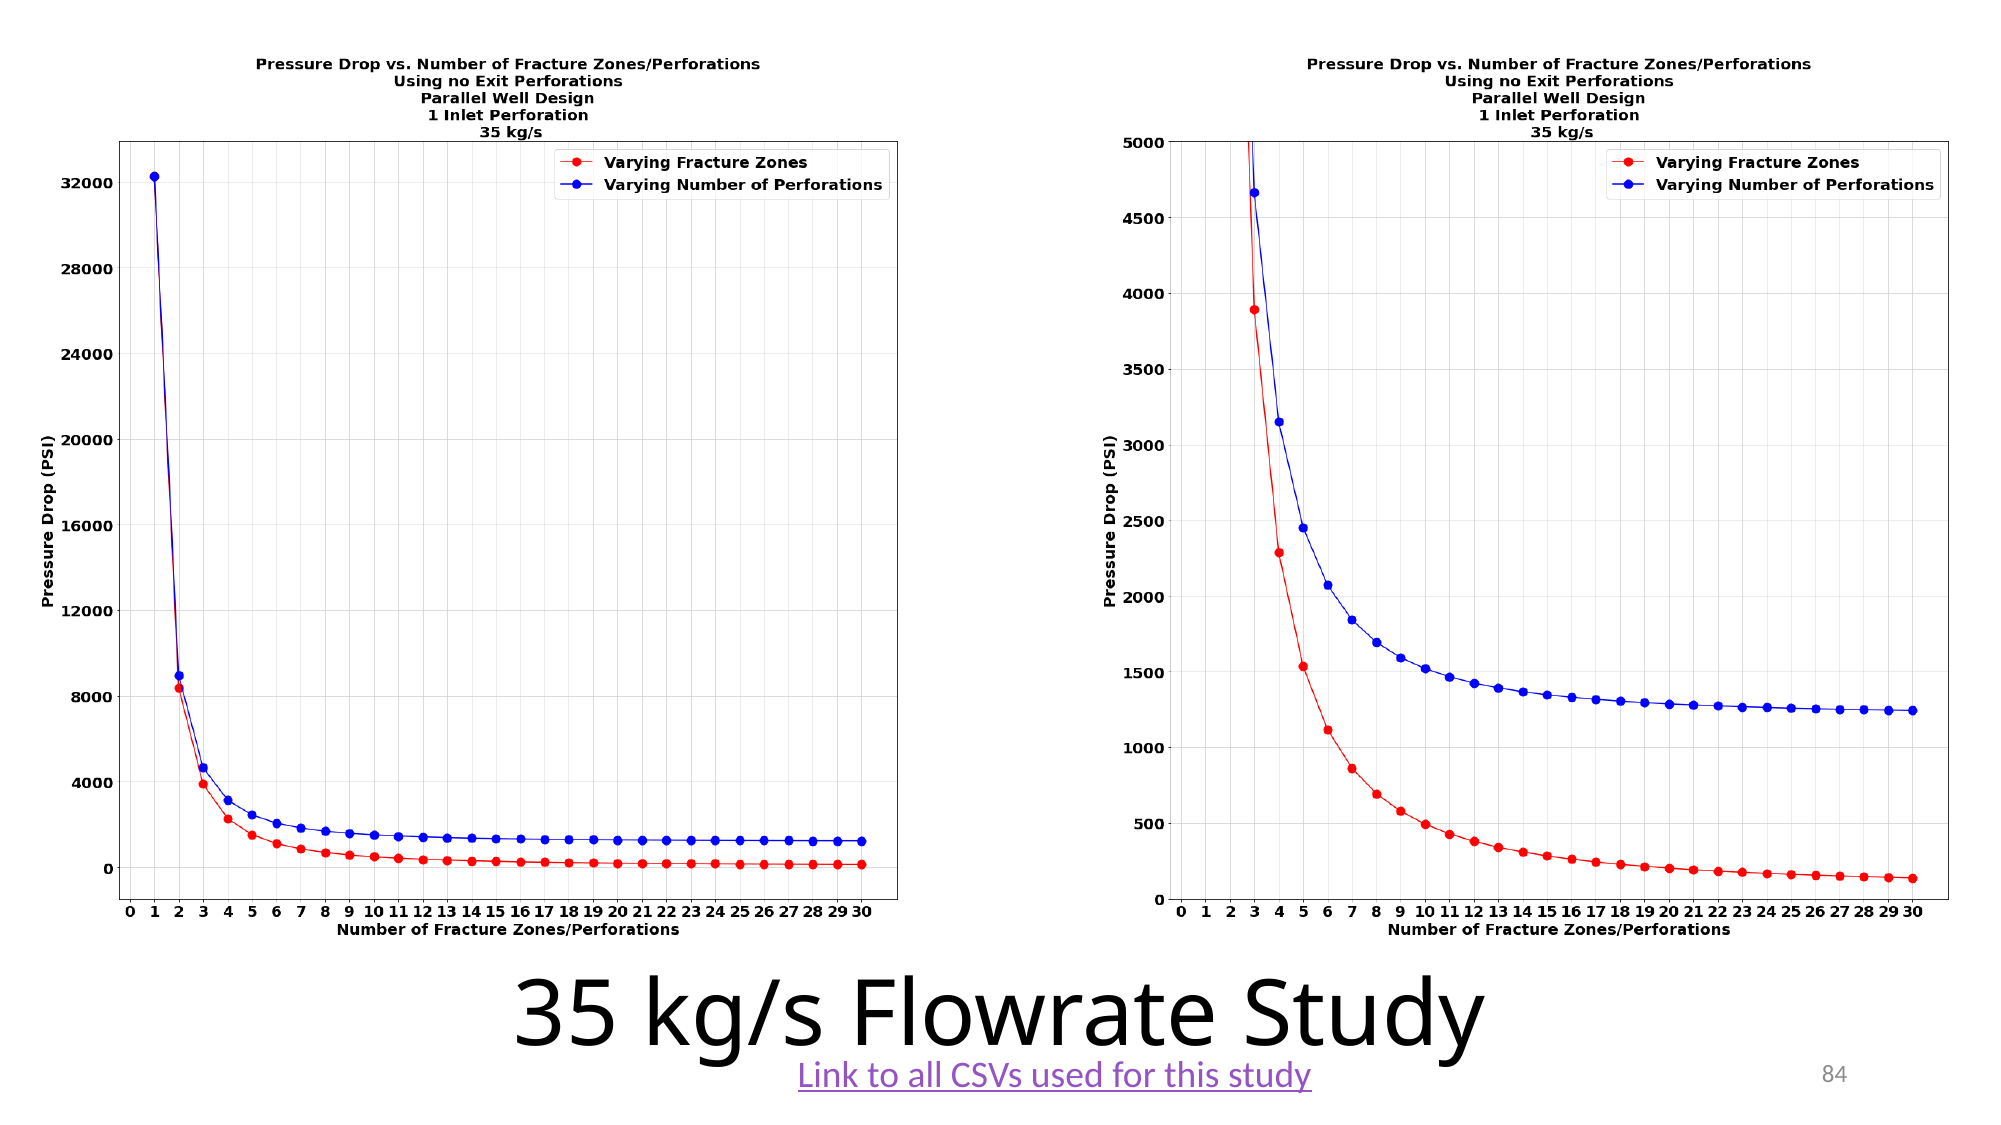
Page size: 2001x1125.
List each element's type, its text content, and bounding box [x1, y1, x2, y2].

picture [1098, 52, 1953, 942]
text_box Link to all CSVs used for this study [783, 1042, 1551, 1103]
slide_number 84 [1551, 1042, 1863, 1103]
text_box 35 kg/s Flowrate Study [105, 889, 1895, 1073]
picture [36, 52, 902, 942]
